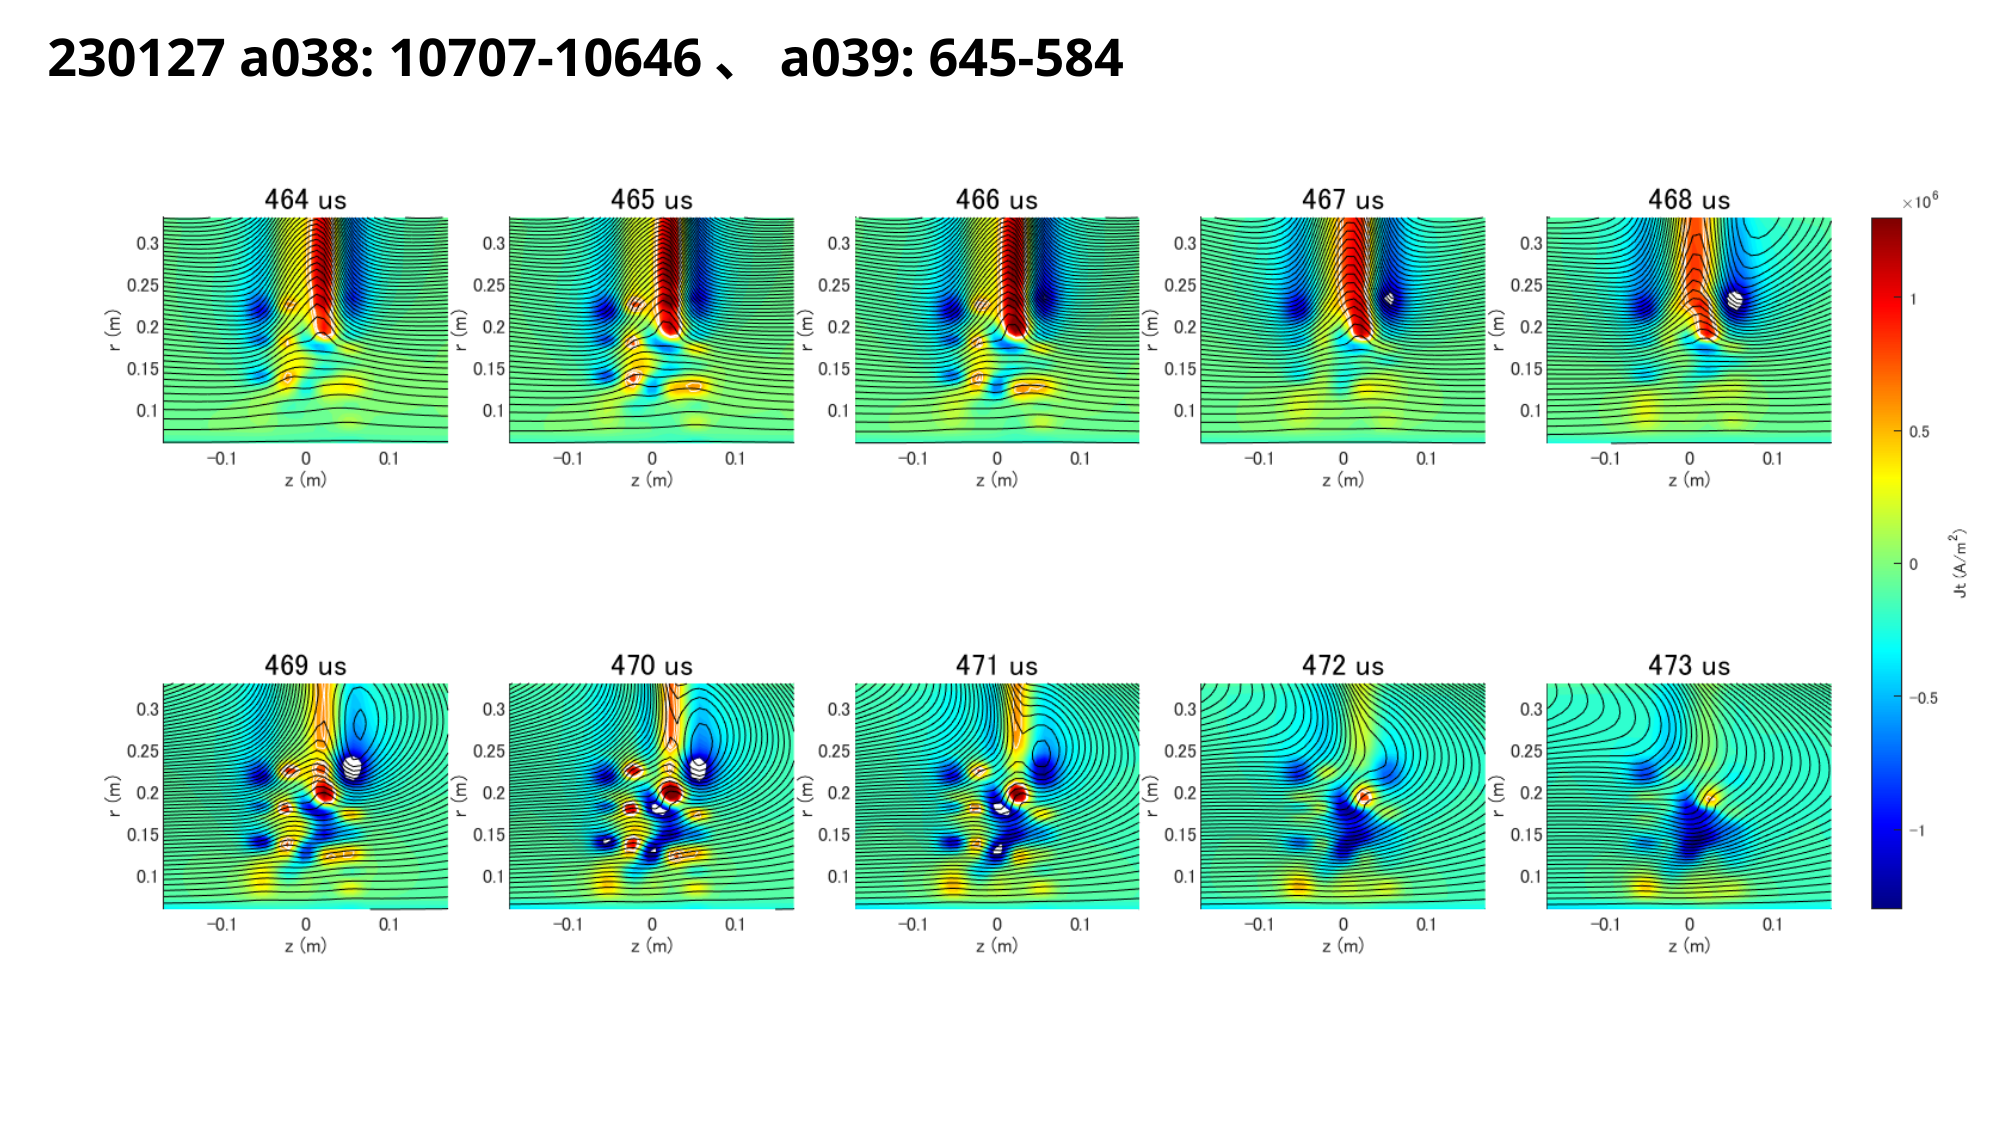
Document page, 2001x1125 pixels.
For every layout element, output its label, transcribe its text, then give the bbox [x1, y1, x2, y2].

picture [102, 97, 1968, 1030]
title 230127 a038: 10707-10646、a039: 645-584 [32, 20, 1758, 98]
